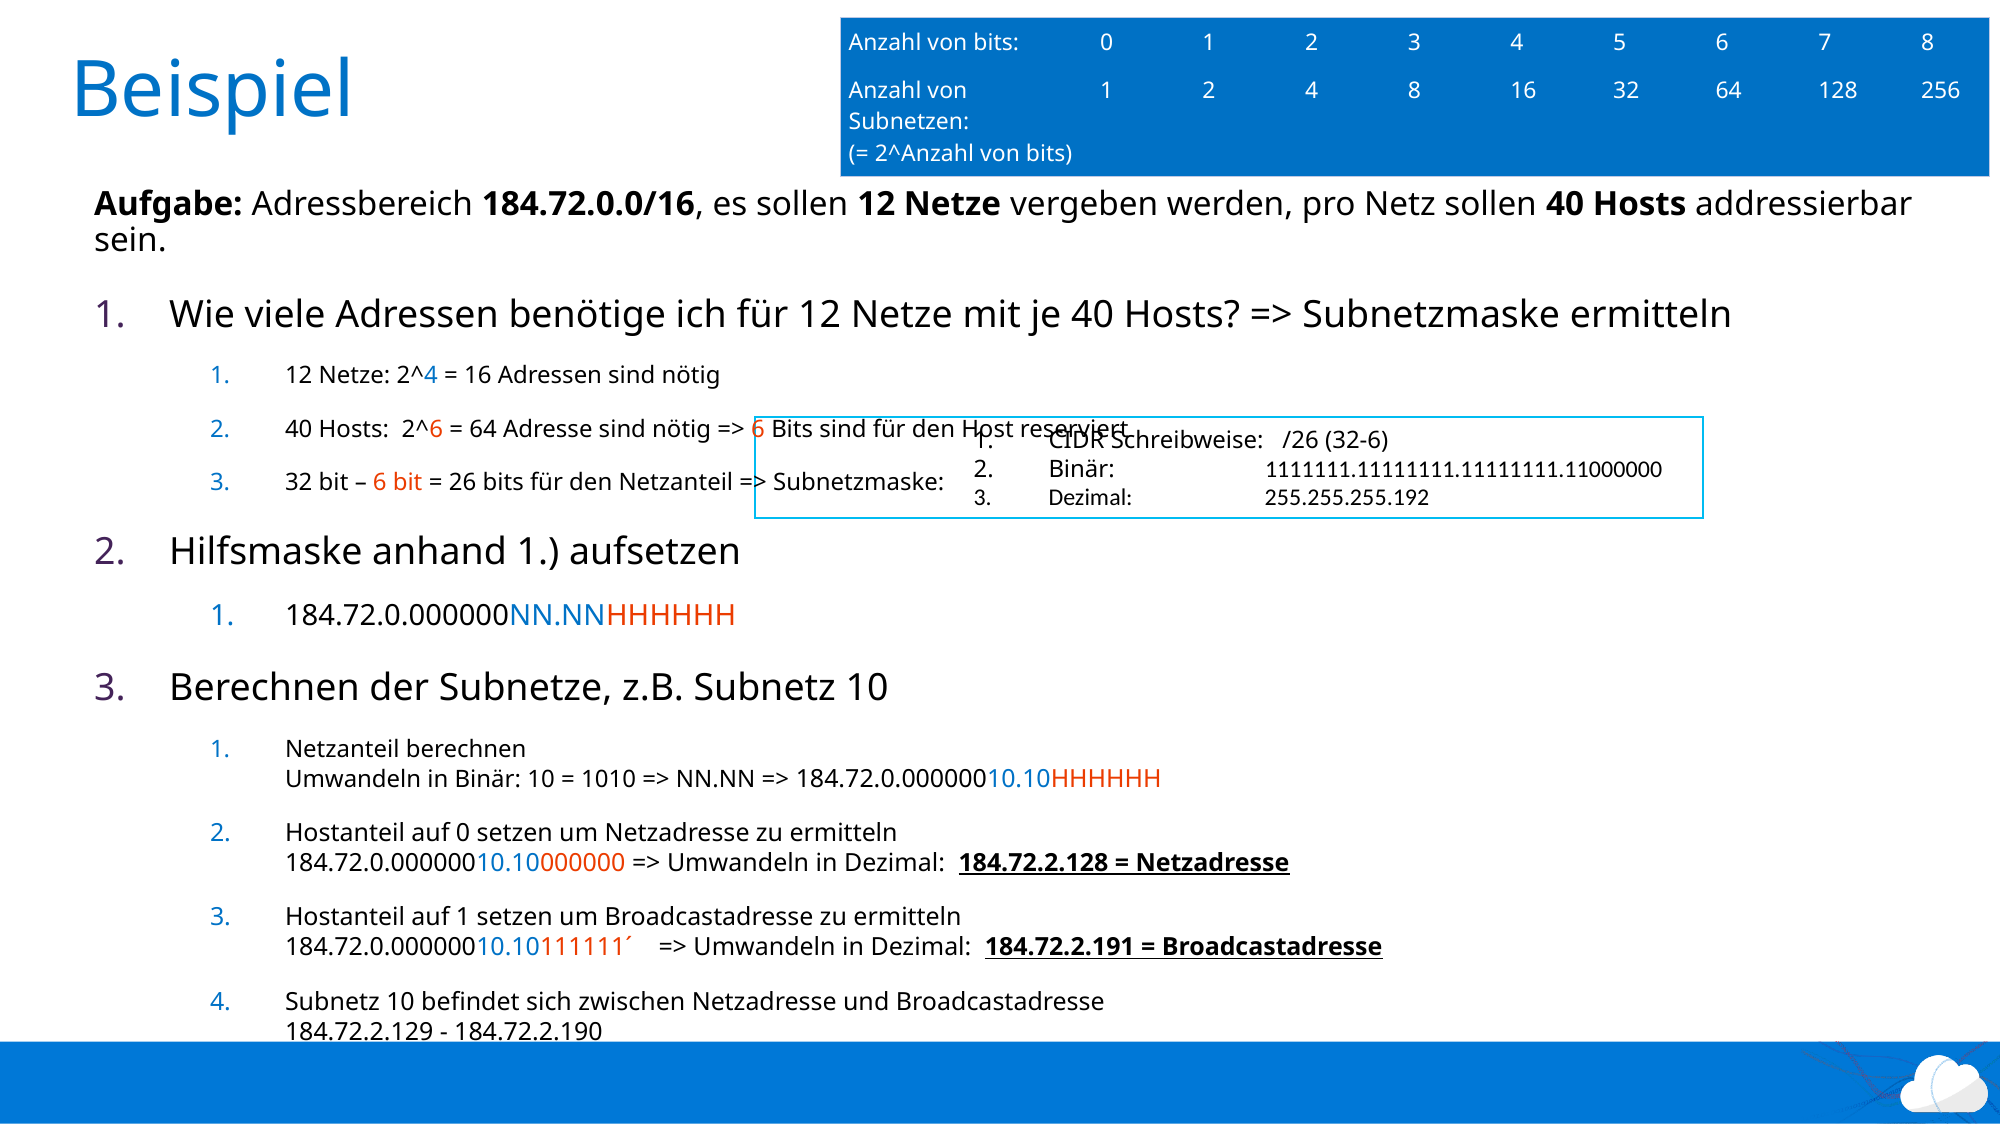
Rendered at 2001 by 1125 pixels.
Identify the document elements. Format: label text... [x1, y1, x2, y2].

table_cell 1 [1092, 66, 1194, 176]
table_cell 4 [1297, 66, 1399, 176]
table_header 1 [1194, 18, 1297, 66]
table_header 2 [1297, 18, 1399, 66]
table_header 8 [1913, 18, 1989, 66]
table_header 4 [1502, 18, 1605, 66]
title Beispiel [40, 17, 840, 165]
table_header 0 [1092, 18, 1194, 66]
table_cell 8 [1399, 66, 1502, 176]
table_header 6 [1707, 18, 1810, 66]
table_cell 16 [1502, 66, 1605, 176]
list Aufgabe: Adressbereich 184.72.0.0/16, es sollen 12 Netze vergeben werden, pro Netz sollen 40 Hosts addressierbar sein. Wie viele Adressen benötige ich für 12 Netze mit je 40 Hosts? => Subnetzmaske ermitteln 12 Netze: 2^4 = 16 Adressen sind nötig 40 Hosts: 2^6 = 64 Adresse sind nötig => 6 Bits sind für den Host reserviert 32 bit – 6 bit = 26 bits für den Netzanteil => Subnetzmaske: Hilfsmaske anhand 1.) aufsetzen 184.72.0.000000NN.NNHHHHHH Berechnen der Subnetze, z.B. Subnetz 10 Netzanteil berechnen Umwandeln in Binär: 10 = 1010 => NN.NN => 184.72.0.00000010.10HHHHHH Hostanteil auf 0 setzen um Netzadresse zu ermitteln 184.72.0.00000010.10000000 => Umwandeln in Dezimal: 184.72.2.128 = Netzadresse Hostanteil auf 1 setzen um Broadcastadresse zu ermitteln 184.72.0.00000010.10111111´ => Umwandeln in Dezimal: 184.72.2.191 = Broadcastadresse Subnetz 10 befindet sich zwischen Netzadresse und Broadcastadresse 184.72.2.129 - 184.72.2.190 [64, 165, 1976, 1096]
table_header Anzahl von bits: [841, 18, 1092, 66]
table_cell Anzahl von Subnetzen: (= 2^Anzahl von bits) [841, 66, 1092, 176]
picture [1800, 1041, 2000, 1124]
table_cell 256 [1913, 66, 1989, 176]
table_header 7 [1810, 18, 1913, 66]
table_header 5 [1605, 18, 1707, 66]
table_cell 2 [1194, 66, 1297, 176]
table_cell 32 [1605, 66, 1707, 176]
table_cell 64 [1707, 66, 1810, 176]
table_cell 128 [1810, 66, 1913, 176]
table_header 3 [1399, 18, 1502, 66]
